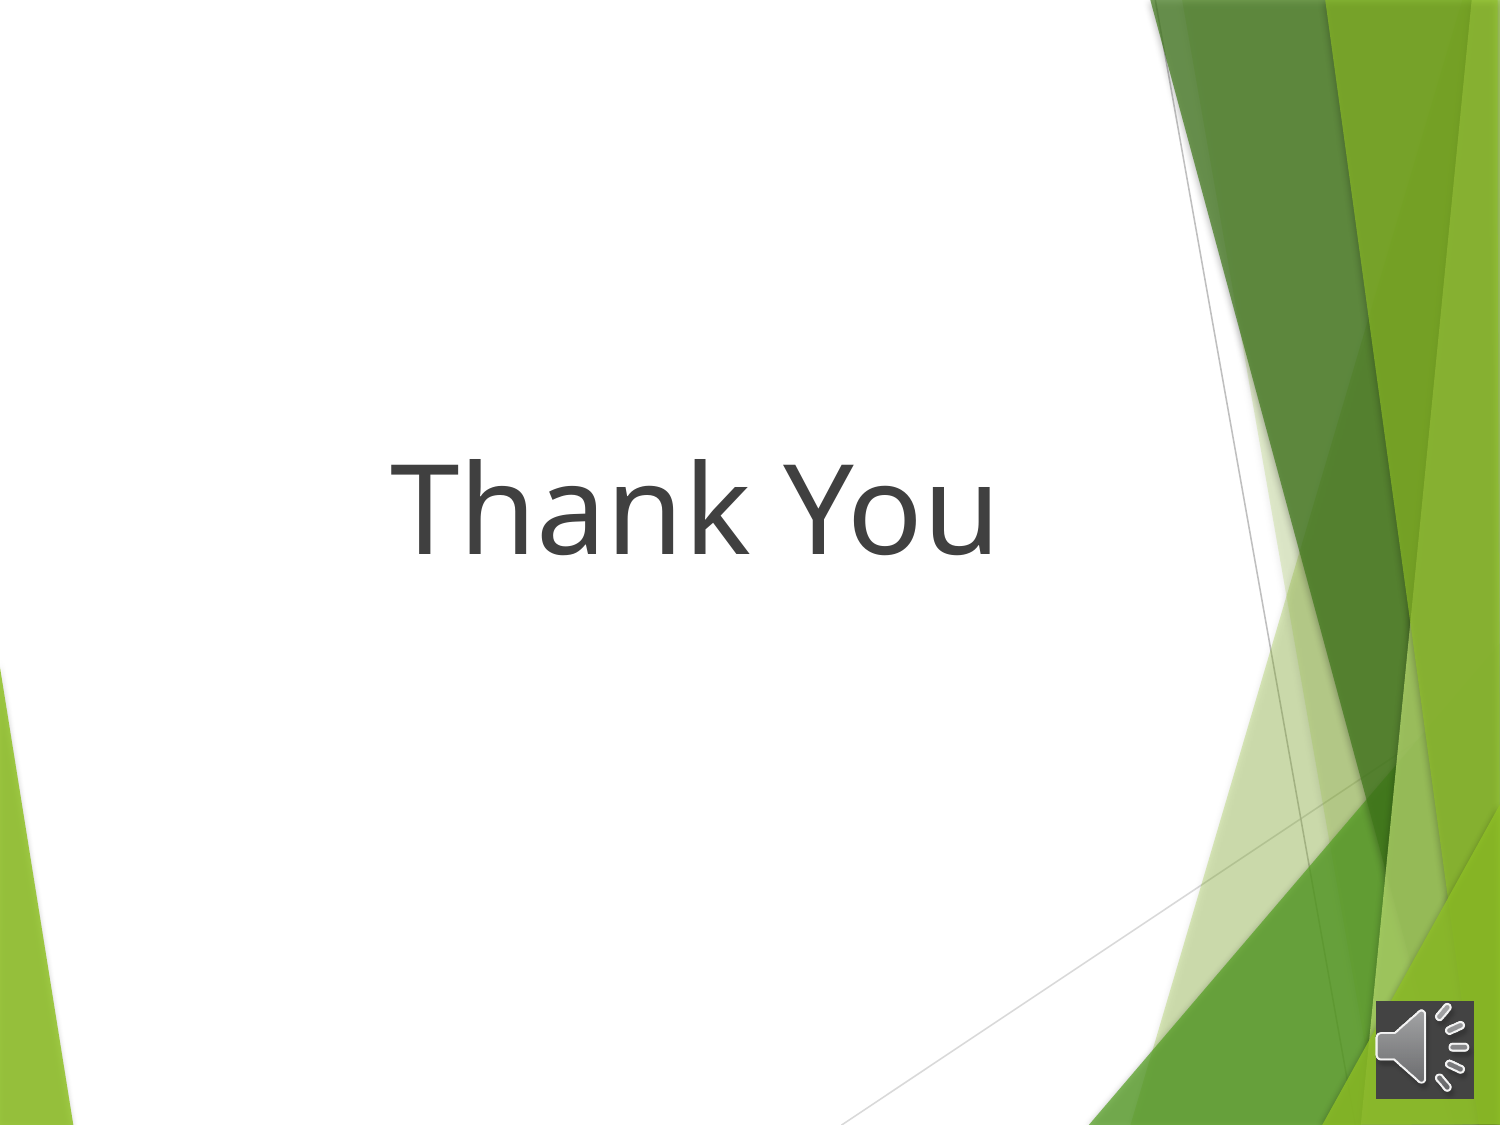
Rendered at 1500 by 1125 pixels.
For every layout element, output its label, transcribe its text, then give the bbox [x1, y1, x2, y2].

picture [1374, 999, 1476, 1101]
list Thank You [375, 224, 1100, 935]
